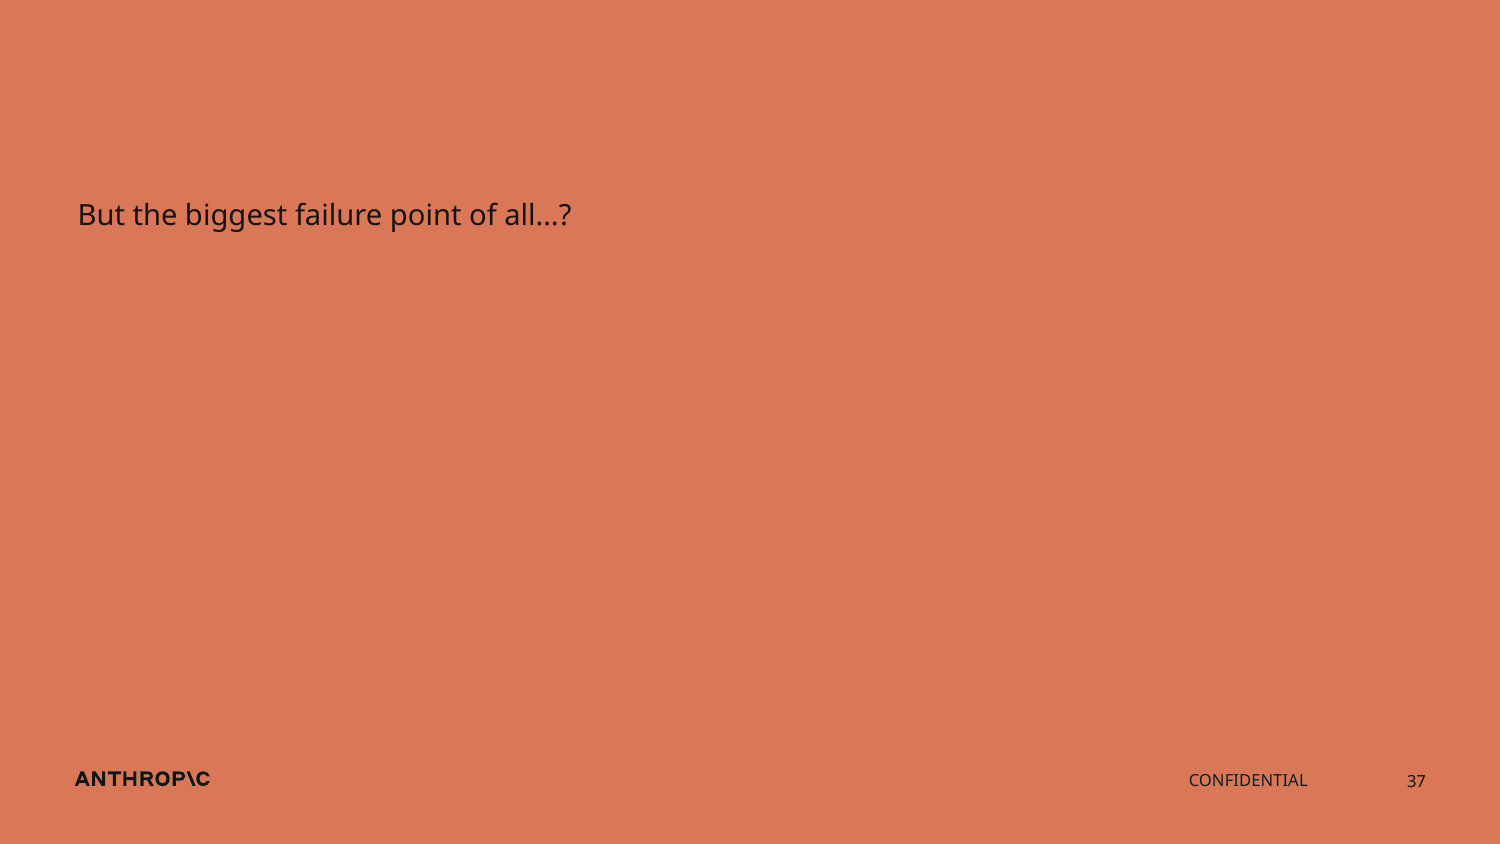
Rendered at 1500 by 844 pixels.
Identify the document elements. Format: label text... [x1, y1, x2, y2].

subtitle But the biggest failure point of all…? [77, 179, 686, 232]
slide_number 37 [1354, 772, 1427, 790]
